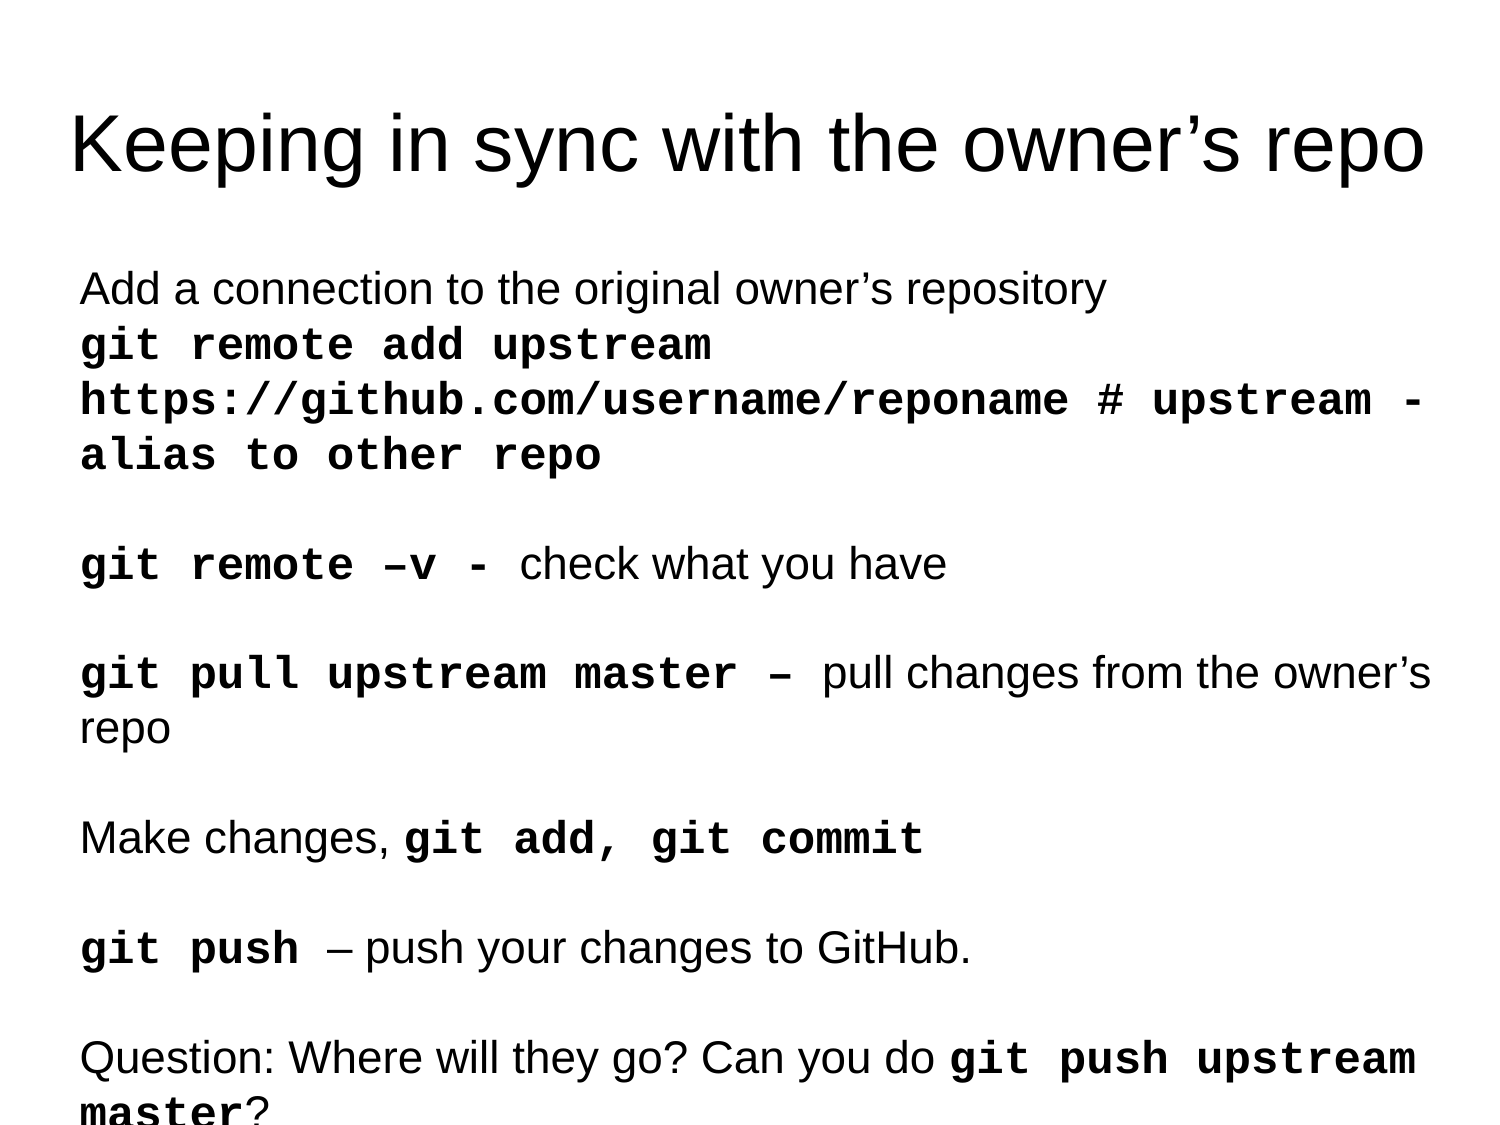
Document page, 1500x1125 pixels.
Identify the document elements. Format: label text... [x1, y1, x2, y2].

title Keeping in sync with the owner’s repo [32, 45, 1468, 233]
text_box Add a connection to the original owner’s repository git remote add upstream https://github.com/username/reponame # upstream - alias to other repo git remote –v - check what you have git pull upstream master – pull changes from the owner’s repo Make changes, git add, git commit git push – push your changes to GitHub. Question: Where will they go? Can you do git push upstream master? [64, 250, 1500, 1125]
